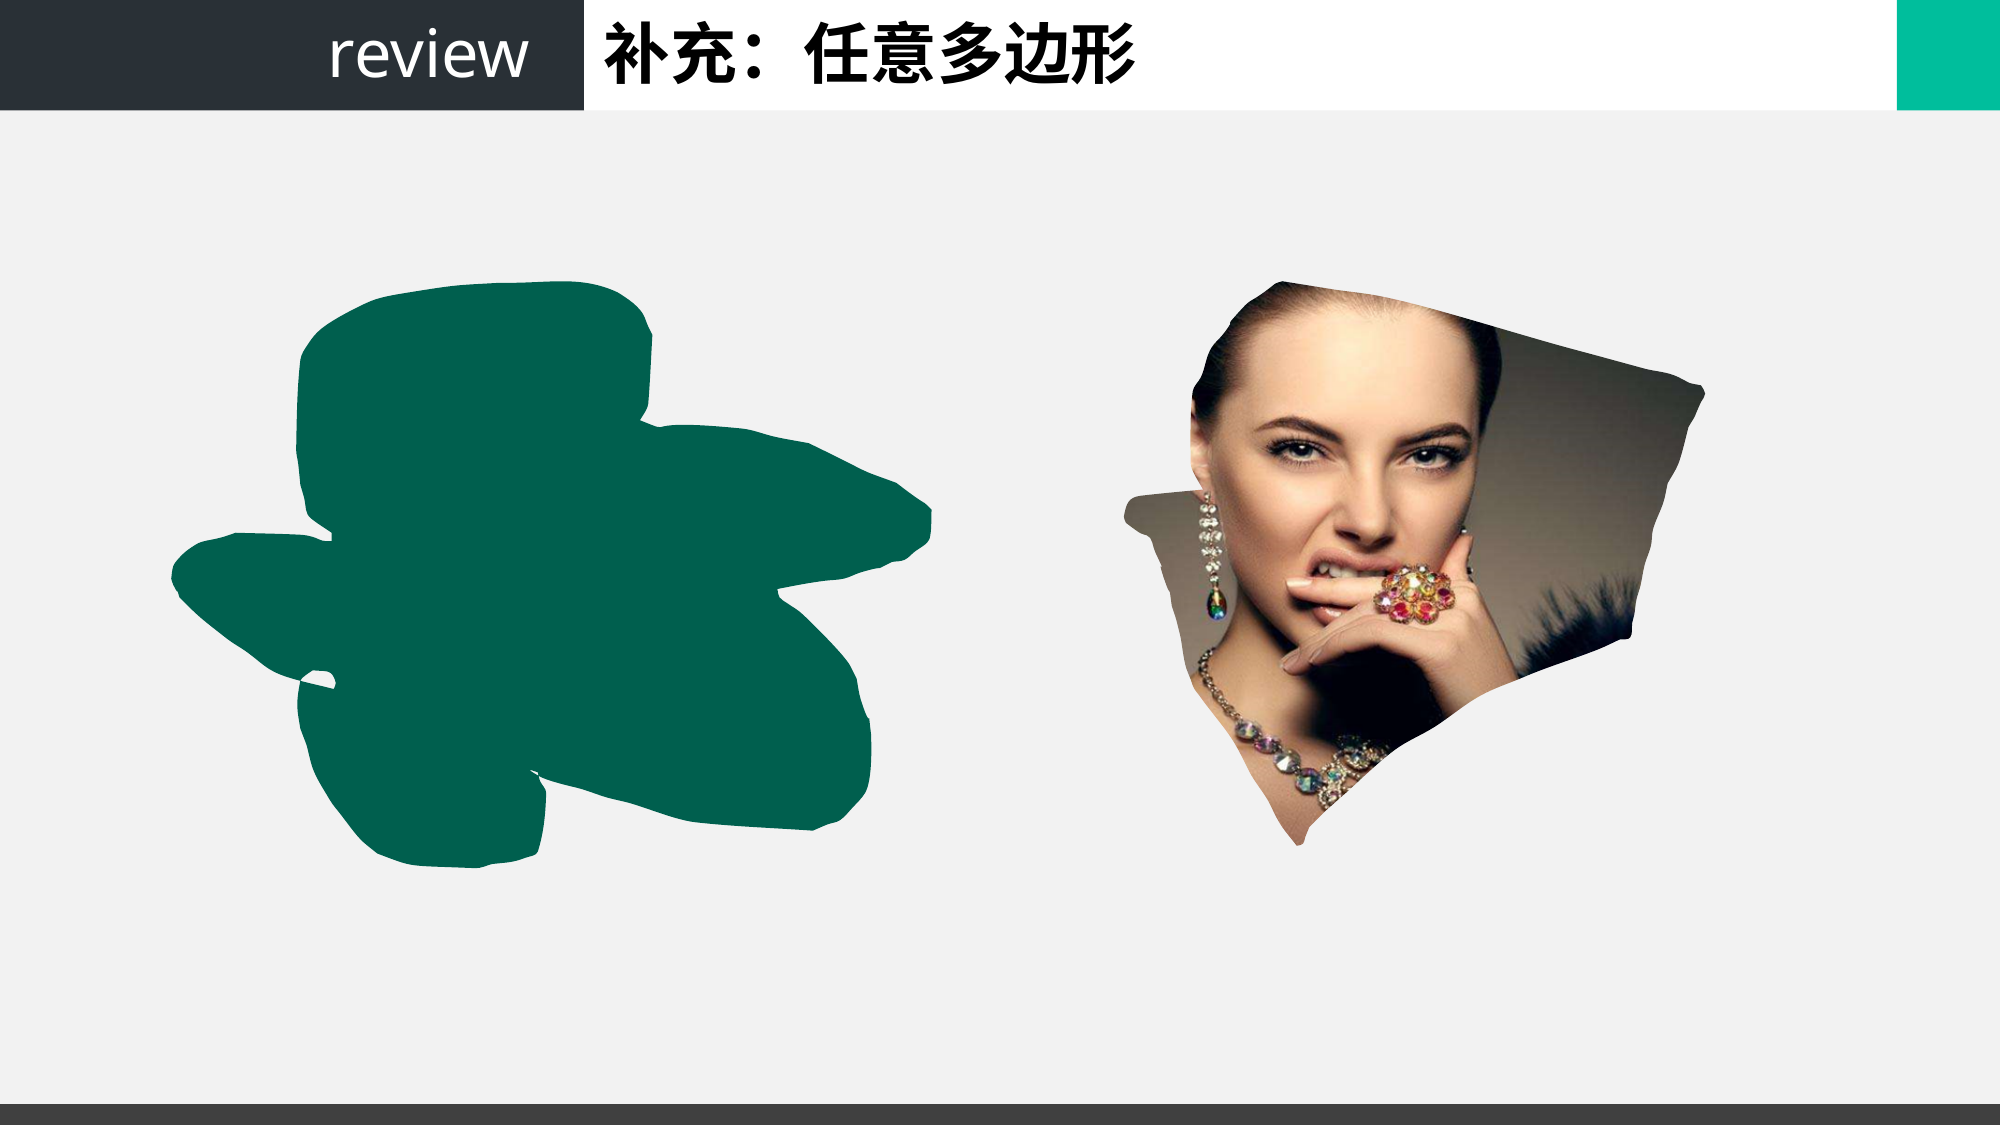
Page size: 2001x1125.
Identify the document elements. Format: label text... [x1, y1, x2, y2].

list review [306, 12, 552, 101]
text_box [1271, 809, 1329, 847]
text_box [170, 280, 933, 870]
text_box [957, 242, 1468, 810]
list 补充：任意多边形 [586, 13, 1156, 102]
text_box [0, 1103, 2000, 1125]
text_box [1370, 296, 1707, 762]
